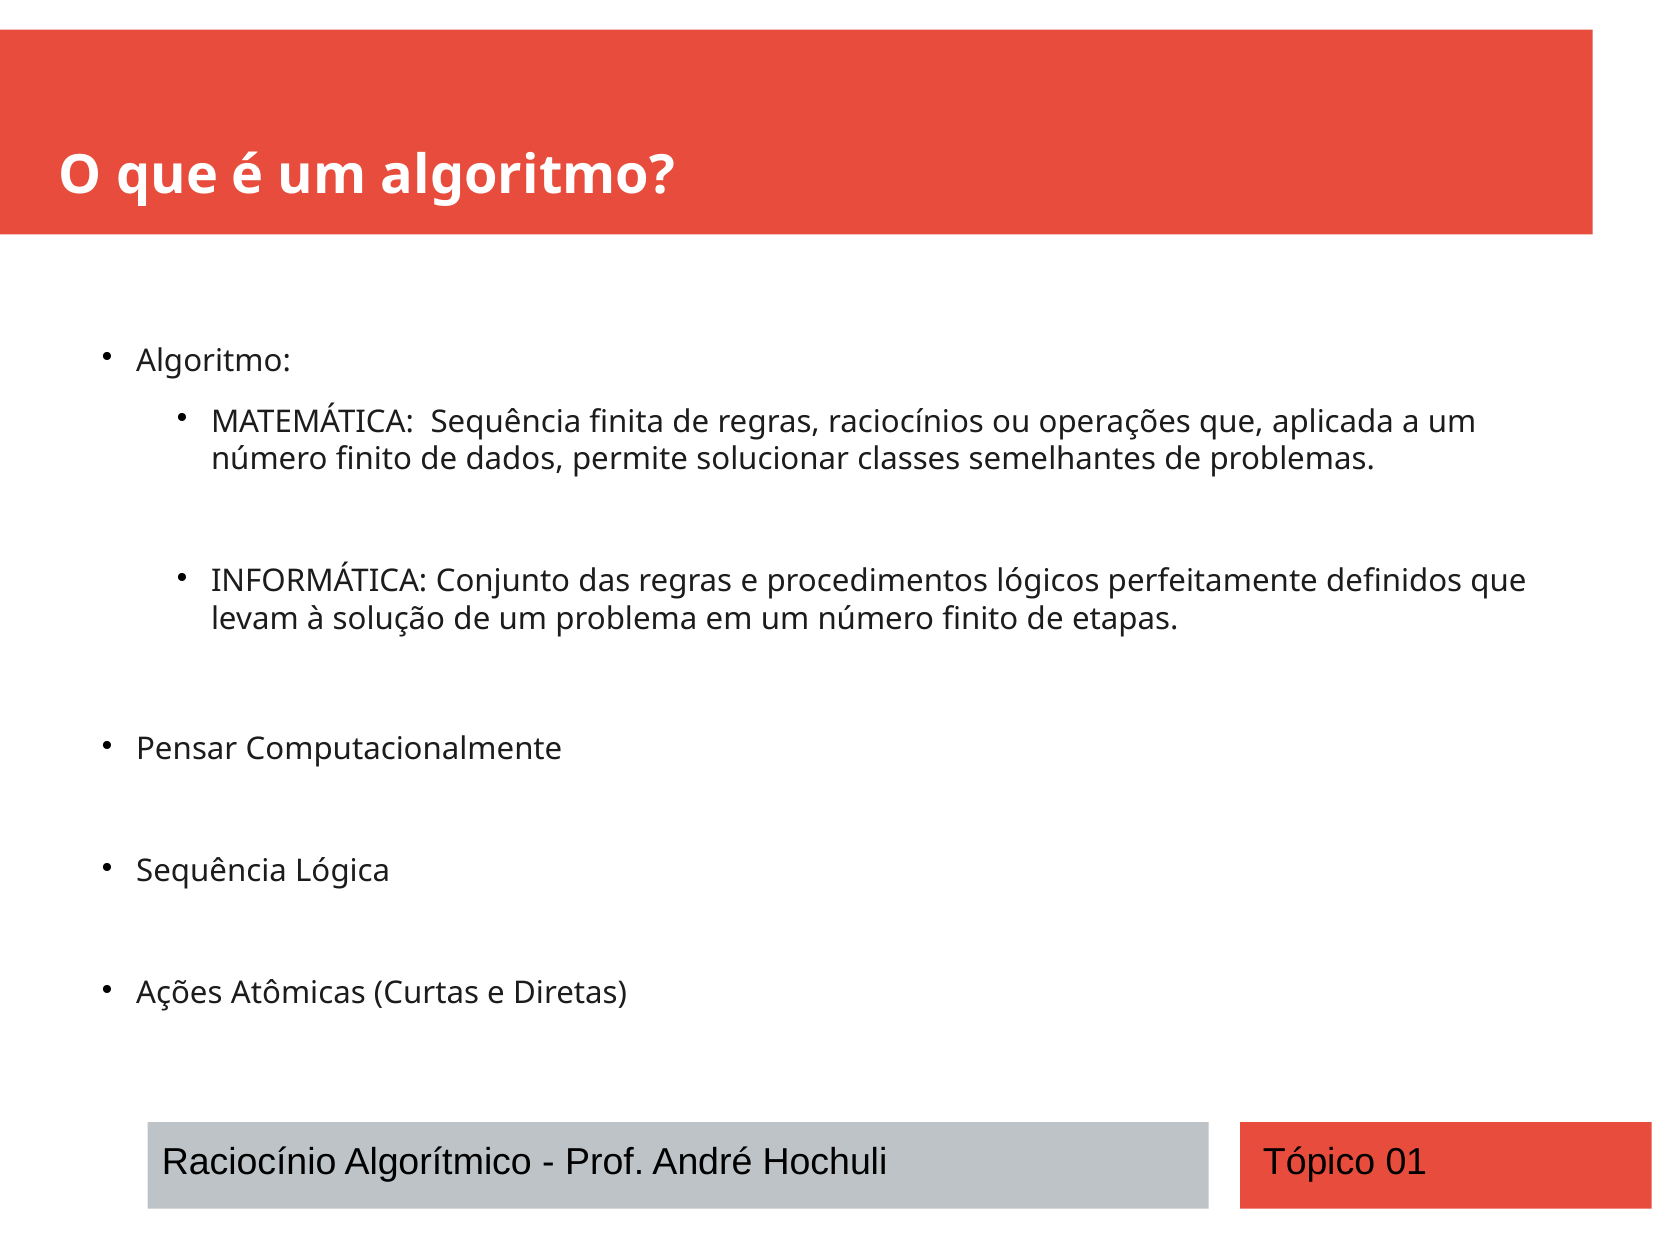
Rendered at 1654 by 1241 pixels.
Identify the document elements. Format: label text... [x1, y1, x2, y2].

text_box Algoritmo: MATEMÁTICA: Sequência finita de regras, raciocínios ou operações que, aplicada a um número finito de dados, permite solucionar classes semelhantes de problemas. INFORMÁTICA: Conjunto das regras e procedimentos lógicos perfeitamente definidos que levam à solução de um problema em um número finito de etapas. Pensar Computacionalmente Sequência Lógica Ações Atômicas (Curtas e Diretas) [100, 276, 1565, 1042]
text_box O que é um algoritmo? [59, 59, 1593, 205]
text_box Raciocínio Algorítmico - Prof. André Hochuli [147, 1129, 1203, 1188]
text_box Tópico 01 [1248, 1129, 1622, 1188]
